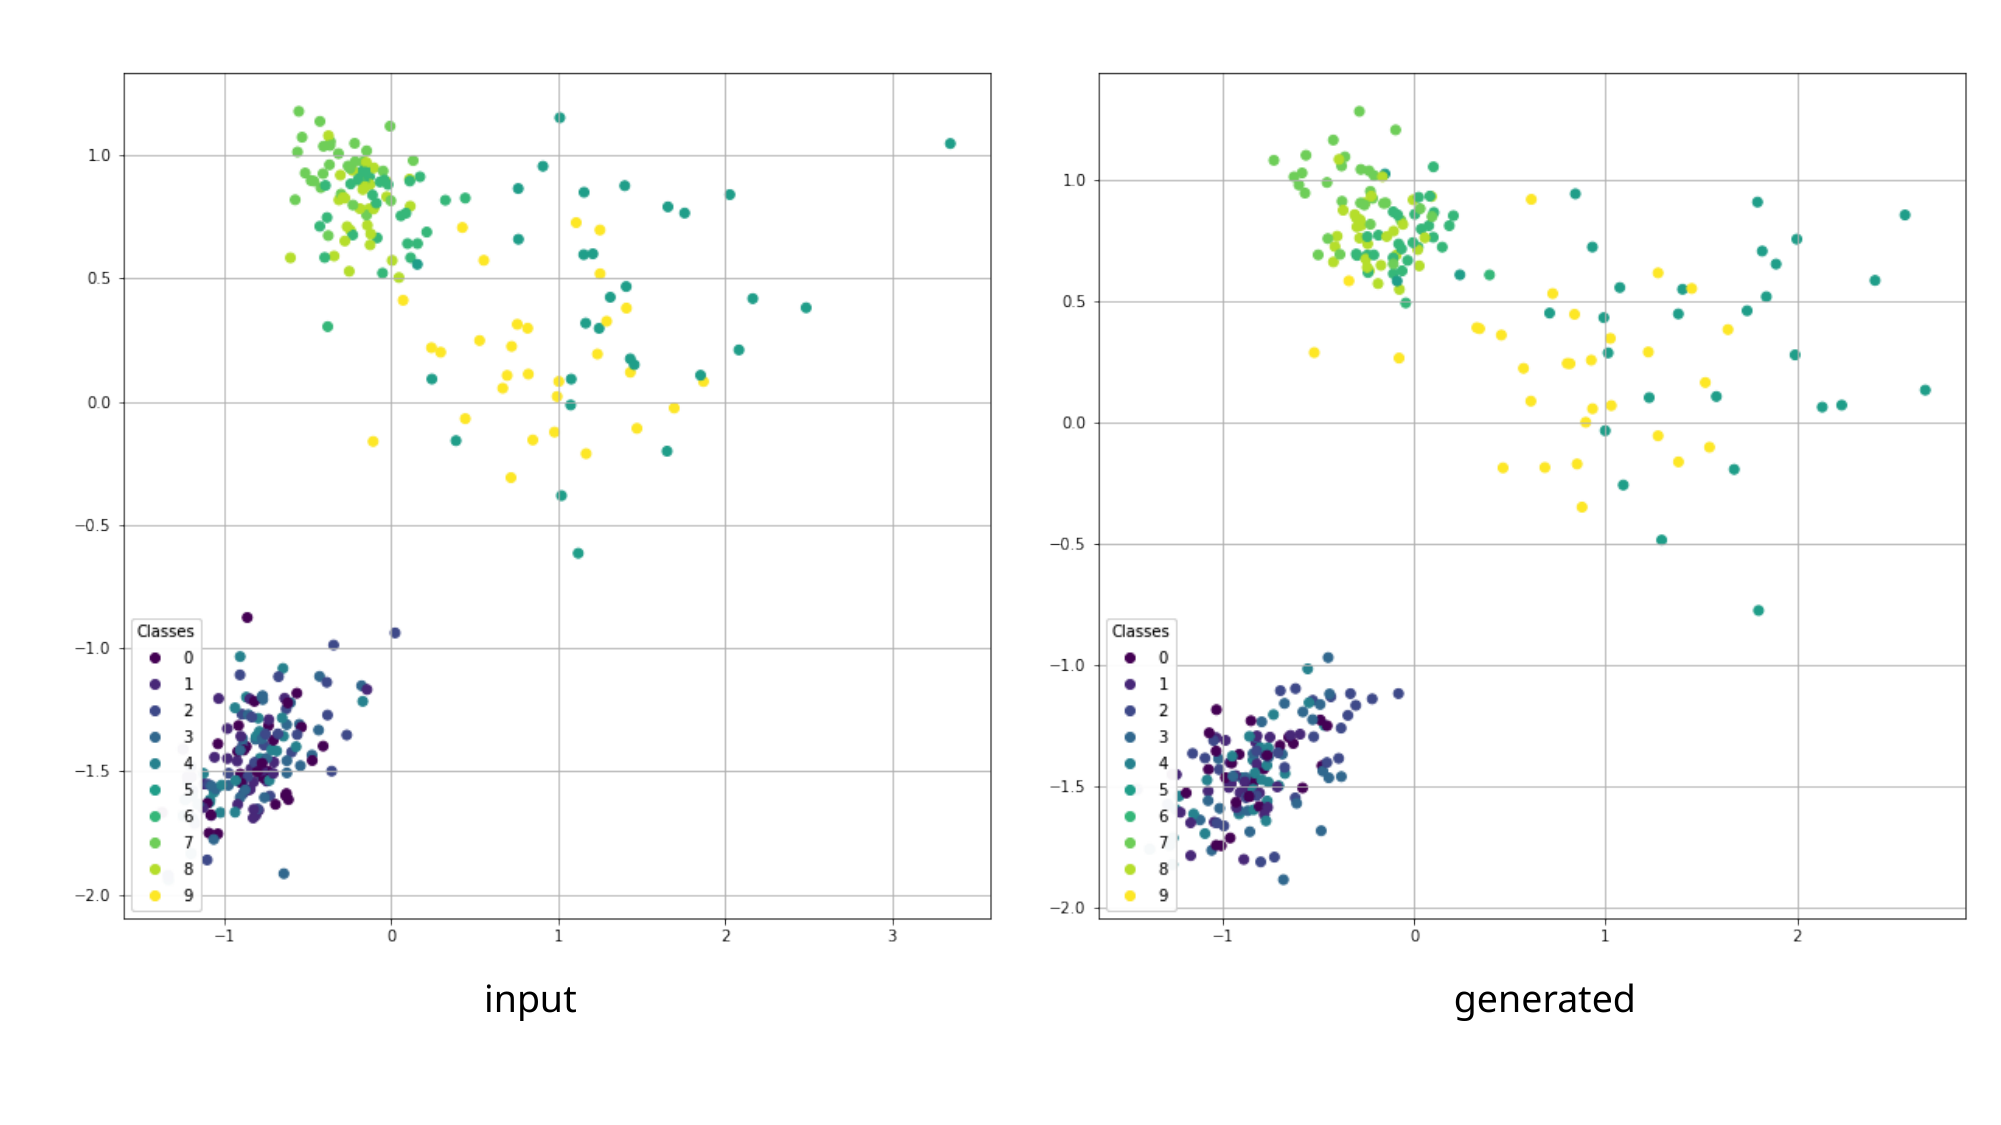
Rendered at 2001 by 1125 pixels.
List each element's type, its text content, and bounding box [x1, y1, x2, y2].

picture [1038, 62, 1975, 956]
text_box input [469, 967, 592, 1027]
picture [63, 62, 1000, 956]
text_box generated [1439, 967, 1651, 1027]
